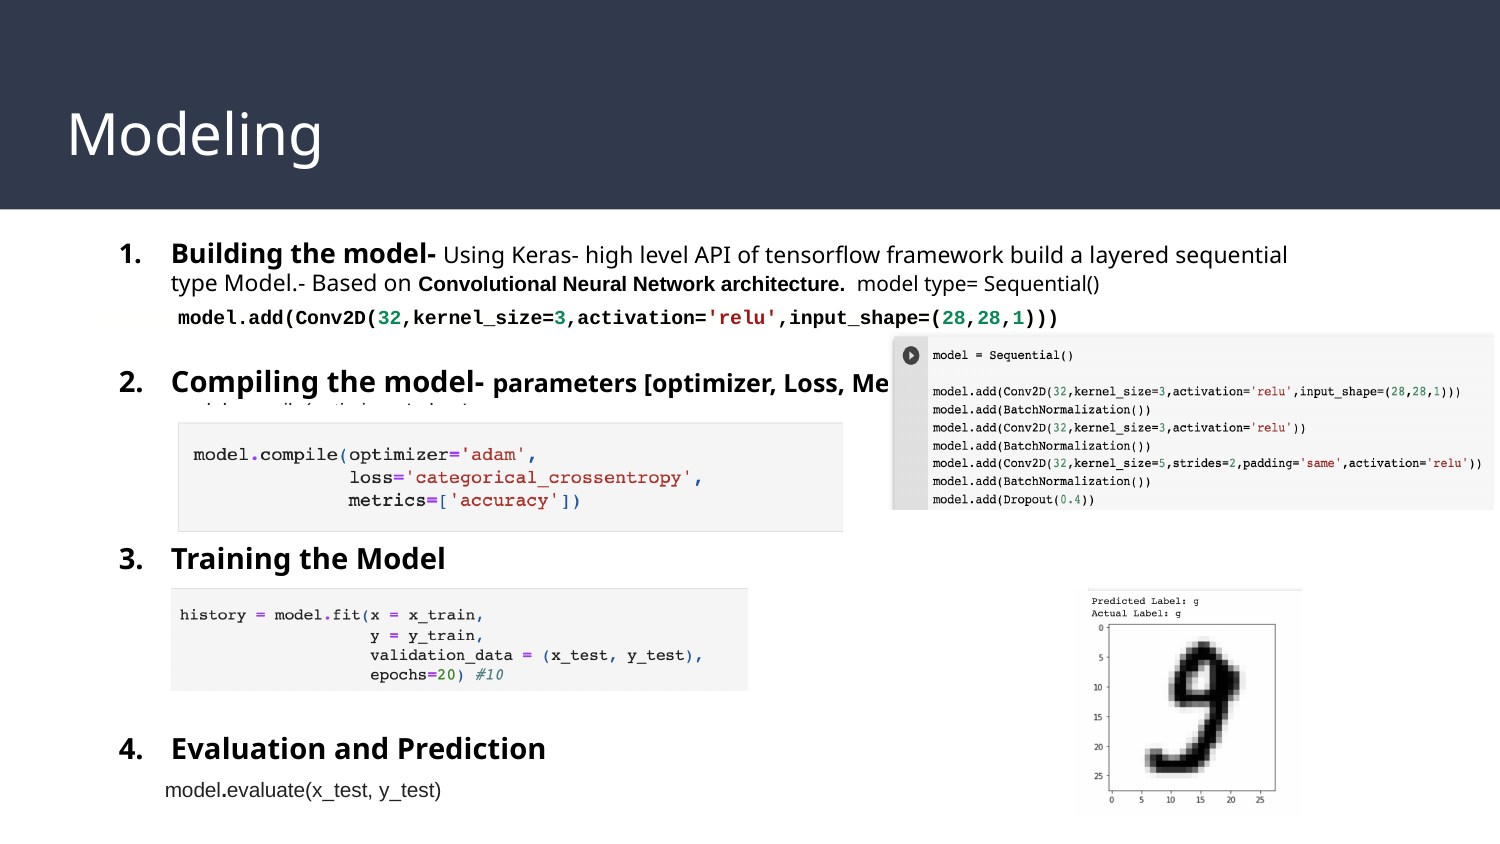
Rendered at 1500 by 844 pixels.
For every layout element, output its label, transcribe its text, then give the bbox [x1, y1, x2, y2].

picture [171, 588, 748, 692]
title Modeling [51, 82, 1449, 185]
text_box Building the model- Using Keras- high level API of tensorflow framework build a layered sequential type Model.- Based on Convolutional Neural Network architecture. model type= Sequential() model.add(Conv2D(32,kernel_size=3,activation='relu',input_shape=(28,28,1))) Compiling the model- parameters [optimizer, Loss, Metrics] model.compile(optimizer='adam', loss='categorical_crossentropy', metrics=['accuracy']) Training the Model Evaluation and Prediction model.evaluate(x_test, y_test) [80, 221, 1345, 844]
picture [171, 404, 843, 542]
picture [1075, 588, 1302, 817]
picture [888, 332, 1494, 511]
